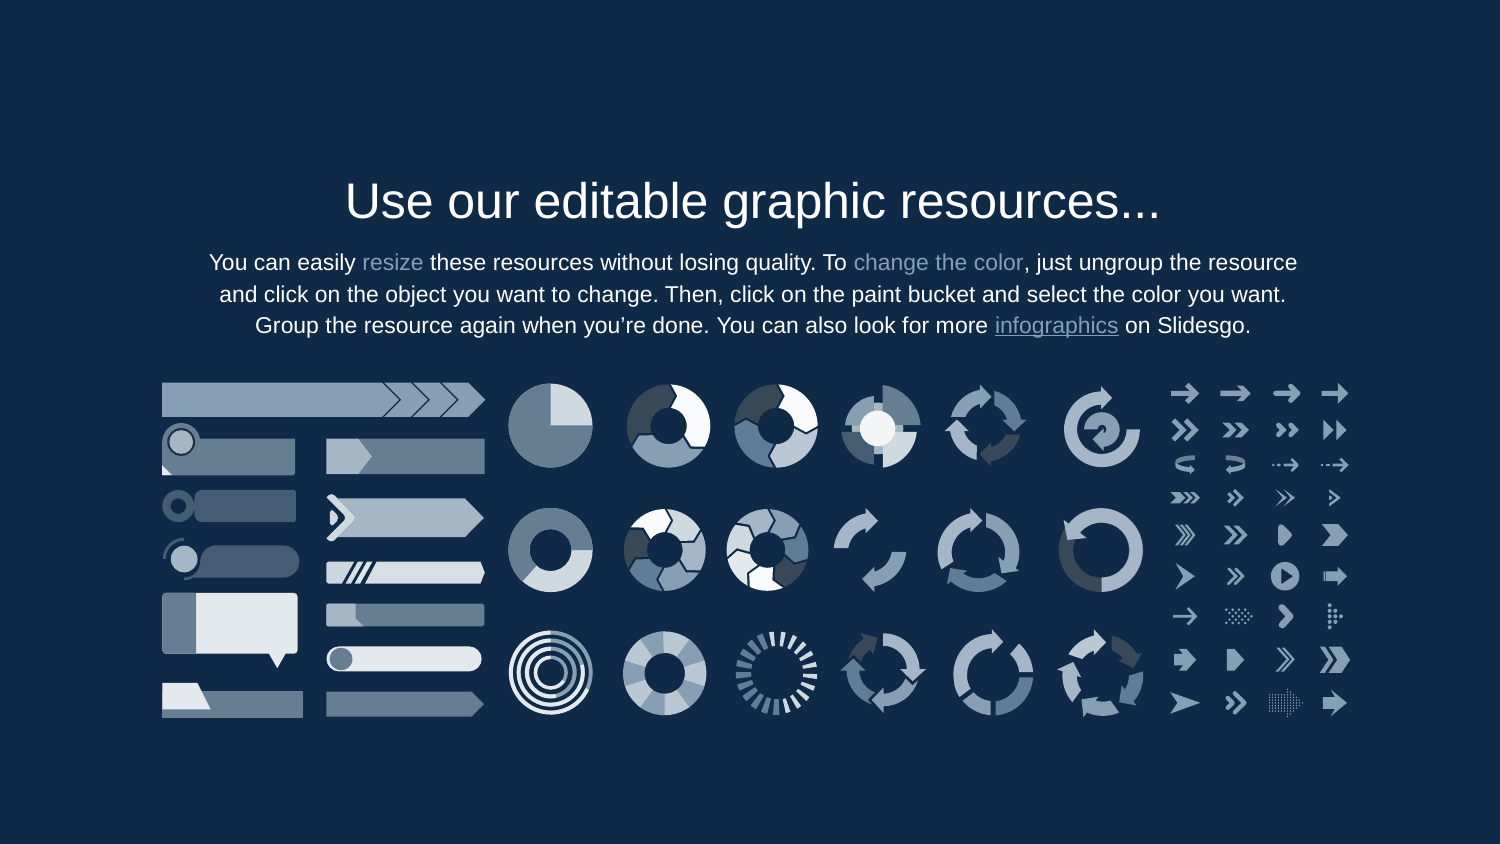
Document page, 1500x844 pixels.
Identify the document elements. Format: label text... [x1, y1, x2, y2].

text_box [1226, 648, 1245, 671]
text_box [1224, 690, 1248, 715]
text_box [944, 384, 1027, 467]
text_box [161, 382, 486, 418]
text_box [326, 603, 485, 627]
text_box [736, 631, 818, 715]
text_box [1056, 629, 1144, 718]
text_box [1322, 566, 1348, 586]
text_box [1268, 688, 1304, 718]
text_box [1321, 382, 1349, 404]
title Use our editable graphic resources... [175, 153, 1332, 233]
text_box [1051, 386, 1141, 468]
text_box [1171, 382, 1200, 404]
text_box [1170, 692, 1201, 714]
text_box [326, 561, 485, 584]
list You can easily resize these resources without losing quality. To change the color, just ungroup the resource and click on the object you want to change. Then, click on the paint bucket and select the color you want. Group the resource again when you’re done. You can also look for more infographics on Slidesgo. [175, 251, 1332, 331]
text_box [833, 507, 907, 593]
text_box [162, 592, 298, 669]
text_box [1274, 488, 1296, 507]
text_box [948, 628, 1034, 716]
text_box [617, 384, 713, 468]
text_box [1271, 458, 1300, 472]
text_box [1223, 525, 1248, 545]
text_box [734, 384, 819, 468]
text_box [621, 508, 708, 592]
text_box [1222, 422, 1250, 438]
text_box [1278, 524, 1292, 546]
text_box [161, 424, 296, 476]
text_box [326, 691, 484, 717]
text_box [724, 508, 811, 592]
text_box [162, 537, 300, 581]
text_box [1174, 648, 1197, 671]
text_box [326, 646, 482, 672]
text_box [839, 632, 927, 714]
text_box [1227, 488, 1245, 507]
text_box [1320, 457, 1349, 473]
text_box [1273, 383, 1301, 403]
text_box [1275, 647, 1296, 672]
text_box [1322, 689, 1348, 717]
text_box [1171, 418, 1199, 442]
text_box [1225, 455, 1246, 475]
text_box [1226, 567, 1246, 586]
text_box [622, 631, 707, 716]
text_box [929, 507, 1020, 593]
text_box [1173, 607, 1198, 626]
text_box [162, 489, 296, 523]
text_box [508, 383, 593, 468]
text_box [1170, 491, 1201, 504]
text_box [1326, 602, 1344, 630]
text_box [1175, 455, 1195, 475]
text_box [508, 507, 593, 593]
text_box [494, 615, 608, 730]
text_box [1224, 608, 1254, 625]
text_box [162, 682, 304, 718]
text_box [1175, 562, 1195, 590]
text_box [1044, 507, 1144, 593]
text_box [1278, 604, 1294, 629]
text_box [1220, 385, 1251, 402]
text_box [326, 438, 485, 475]
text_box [1328, 489, 1341, 507]
text_box [1270, 561, 1300, 591]
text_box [326, 493, 485, 542]
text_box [1323, 419, 1347, 441]
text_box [1274, 422, 1300, 438]
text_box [1174, 524, 1196, 546]
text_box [841, 384, 922, 469]
text_box [1321, 524, 1348, 546]
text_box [1319, 646, 1351, 674]
